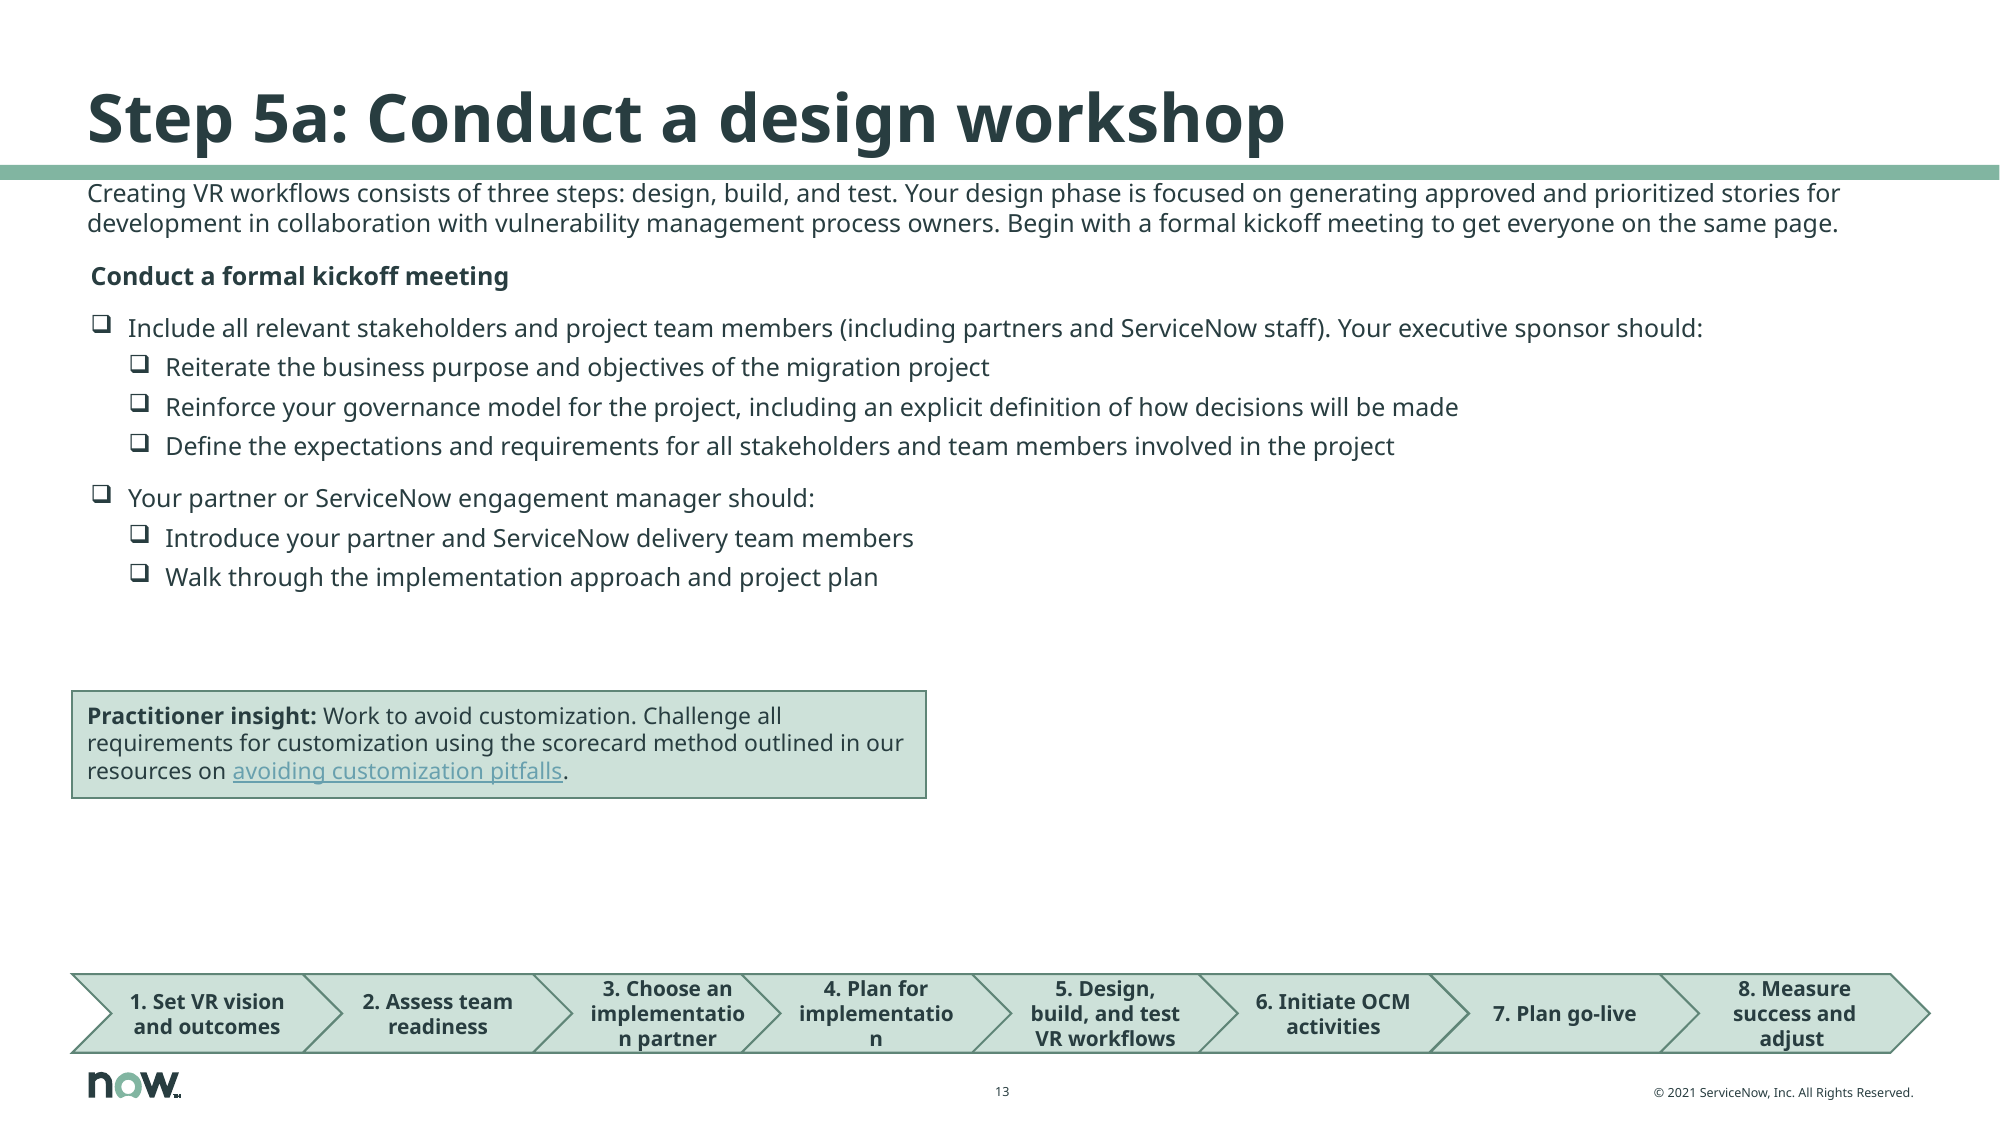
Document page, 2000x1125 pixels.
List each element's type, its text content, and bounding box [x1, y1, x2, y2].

text_box Practitioner insight: Work to avoid customization. Challenge all requirements for customization using the scorecard method outlined in our resources on avoiding customization pitfalls. [71, 690, 927, 799]
text_box Conduct a formal kickoff meeting Include all relevant stakeholders and project team members (including partners and ServiceNow staff). Your executive sponsor should: Reiterate the business purpose and objectives of the migration project Reinforce your governance model for the project, including an explicit definition of how decisions will be made Define the expectations and requirements for all stakeholders and team members involved in the project Your partner or ServiceNow engagement manager should: Introduce your partner and ServiceNow delivery team members Walk through the implementation approach and project plan [75, 256, 1924, 873]
title Step 5a: Conduct a design workshop [72, 46, 1976, 157]
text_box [72, 974, 1930, 1053]
text_box [0, 164, 2000, 181]
text_box Creating VR workflows consists of three steps: design, build, and test. Your design phase is focused on generating approved and prioritized stories for development in collaboration with vulnerability management process owners. Begin with a formal kickoff meeting to get everyone on the same page. [72, 169, 1976, 245]
